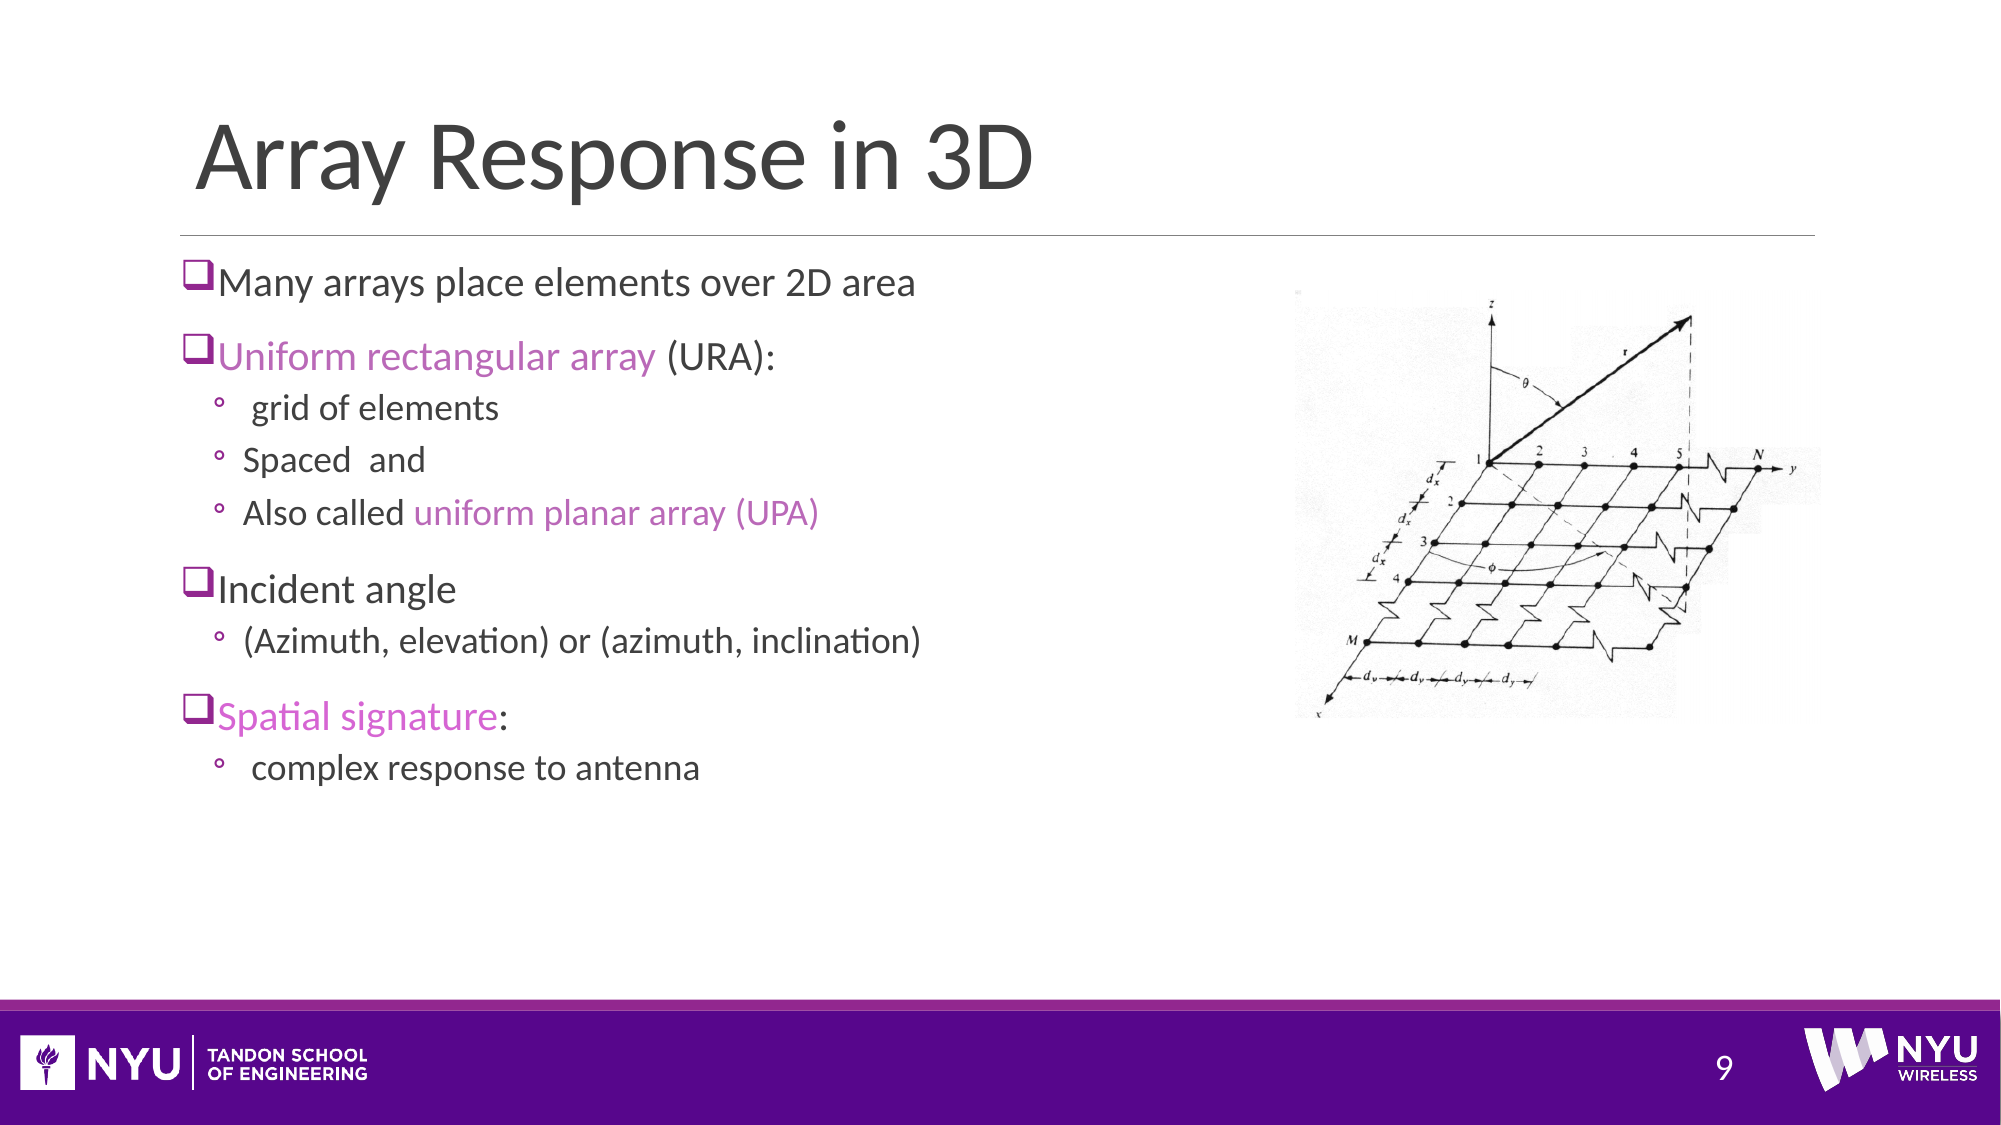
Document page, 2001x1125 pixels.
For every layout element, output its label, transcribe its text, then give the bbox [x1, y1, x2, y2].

title Array Response in 3D [180, 47, 1830, 218]
slide_number 9 [1533, 1035, 1749, 1096]
picture [1221, 290, 1845, 724]
